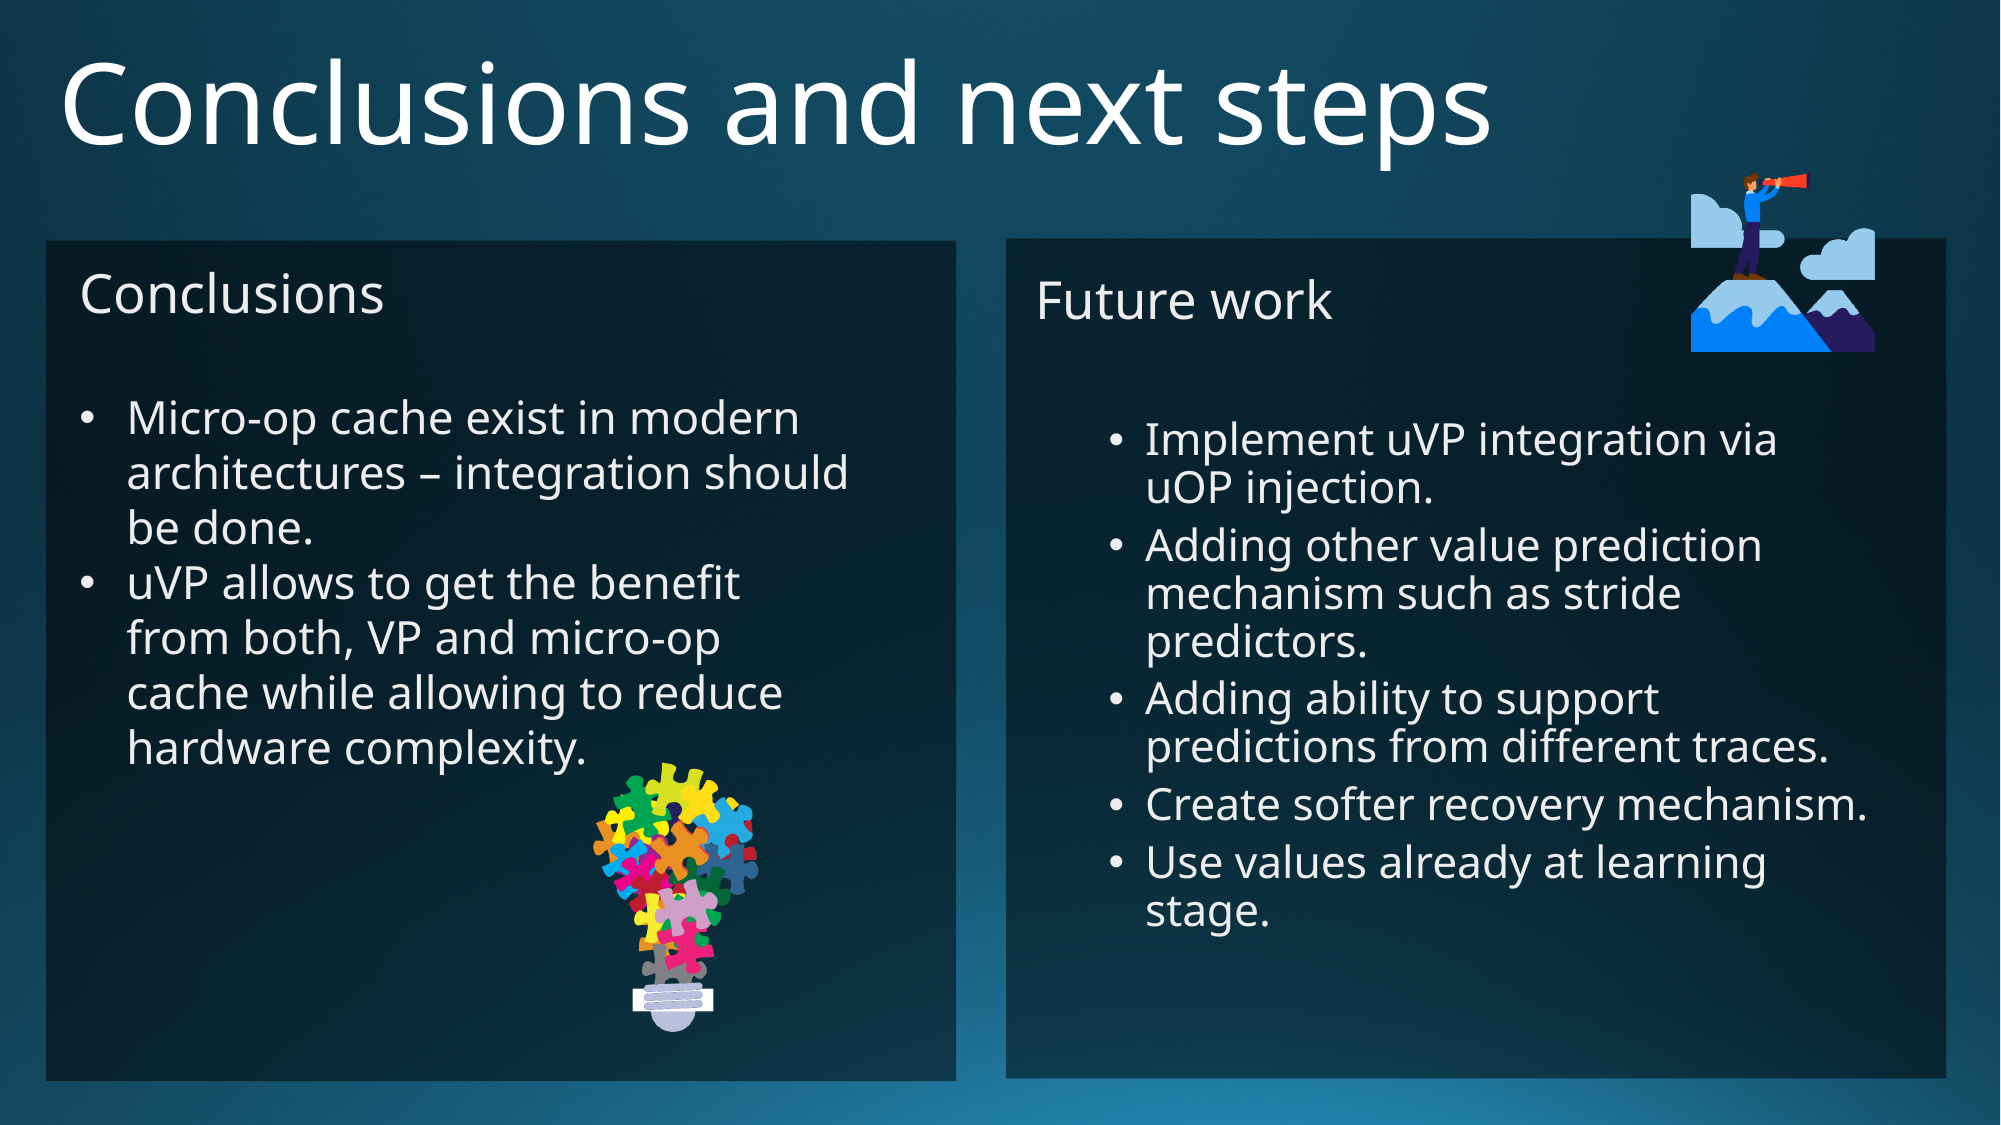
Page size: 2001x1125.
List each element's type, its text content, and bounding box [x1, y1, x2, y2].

list Future work Implement uVP integration via uOP injection. Adding other value prediction mechanism such as stride predictors. Adding ability to support predictions from different traces. Create softer recovery mechanism. Use values already at learning stage. [1020, 266, 1894, 980]
text_box [1006, 238, 1947, 1079]
picture [0, 0, 2001, 1125]
title Conclusions and next steps [43, 0, 1769, 218]
text_box [46, 240, 957, 1082]
text_box Conclusions Micro-op cache exist in modern architectures – integration should be done. uVP allows to get the benefit from both, VP and micro-op cache while allowing to reduce hardware complexity. [64, 251, 867, 782]
